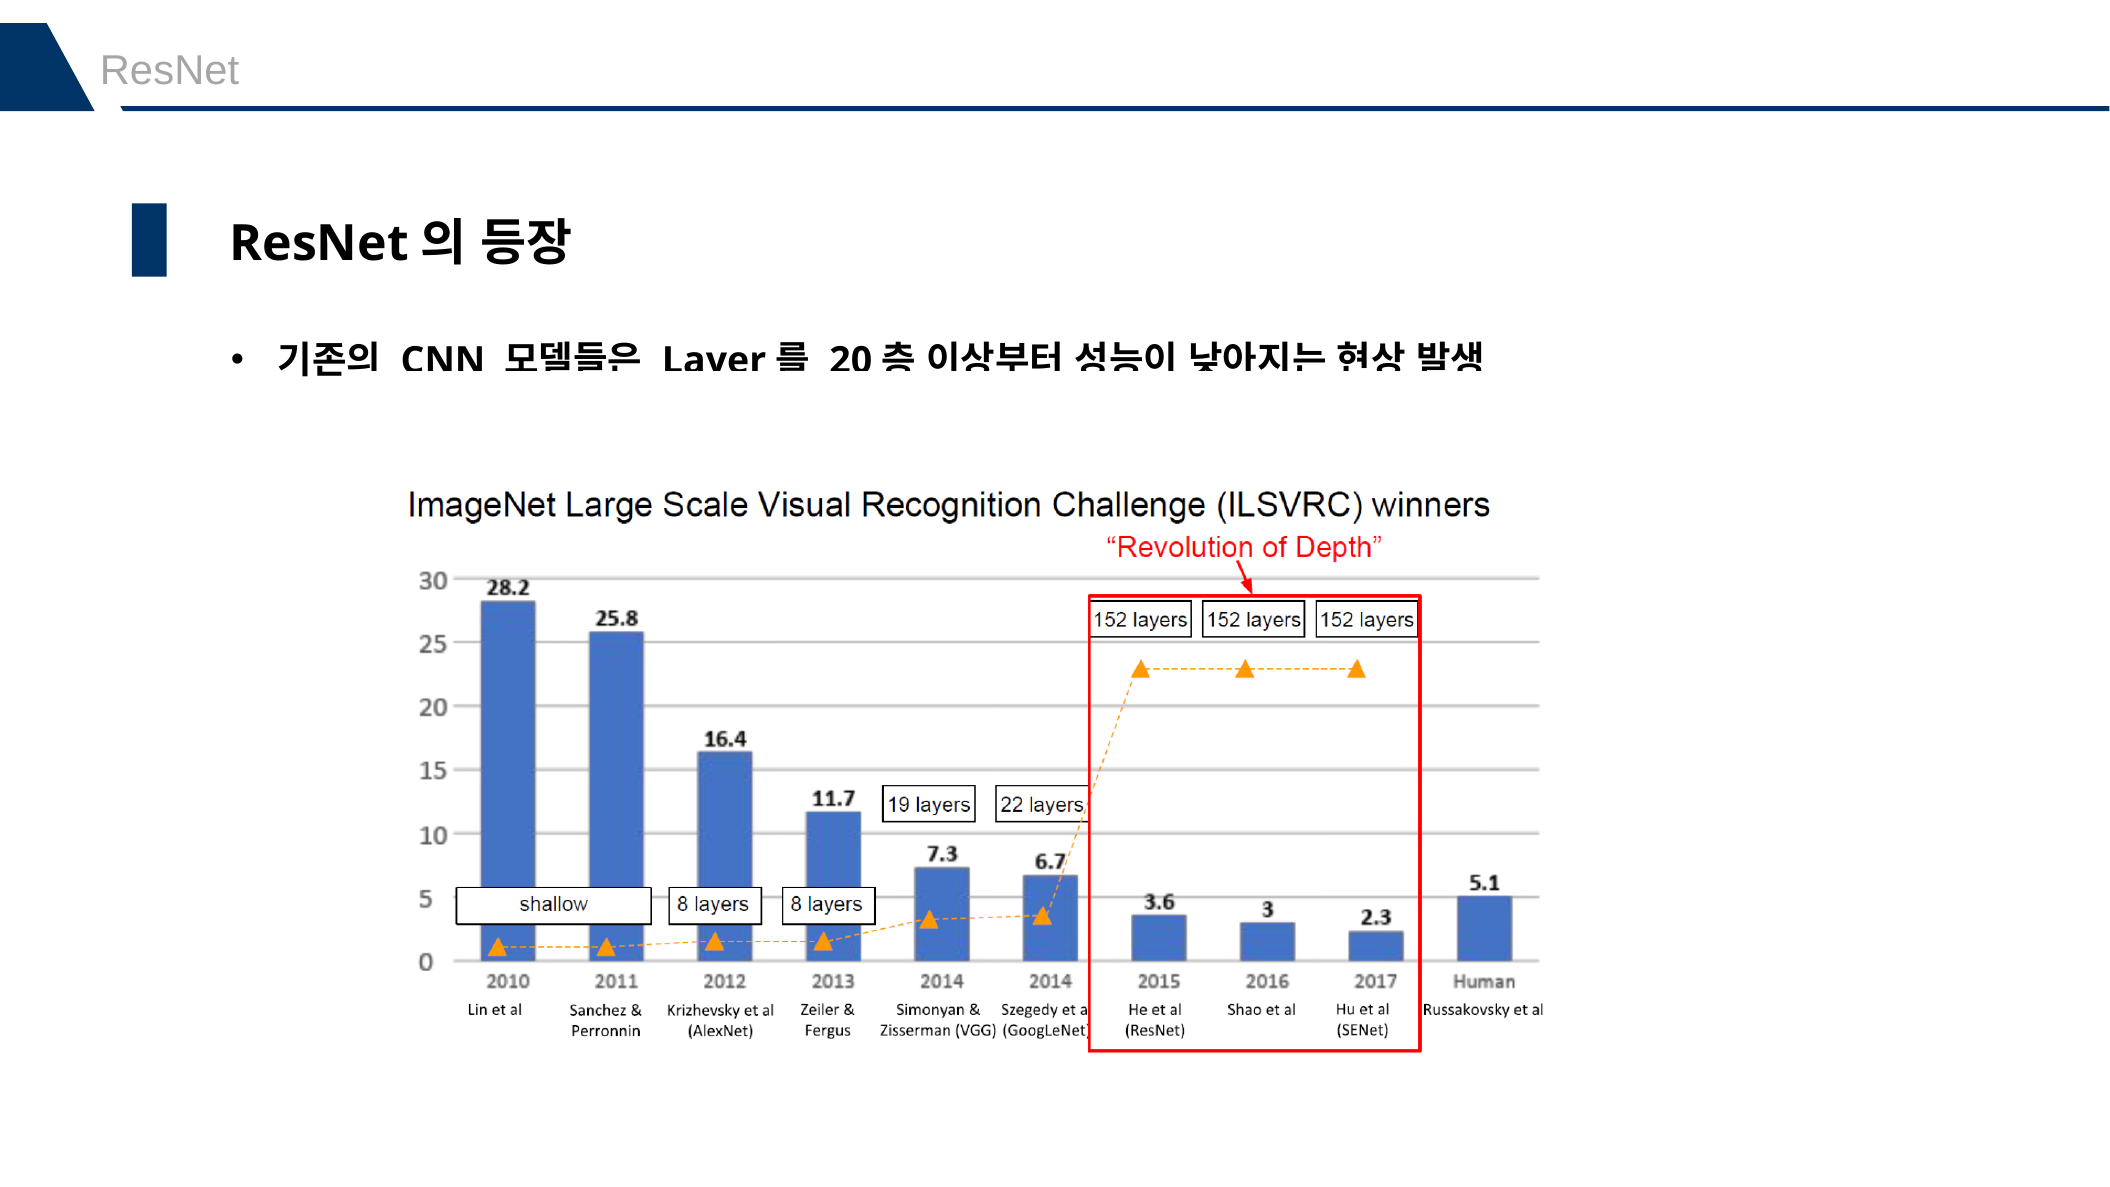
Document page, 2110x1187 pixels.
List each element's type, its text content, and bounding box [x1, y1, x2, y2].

text_box [0, 22, 97, 113]
text_box ResNet [99, 42, 603, 93]
picture [369, 371, 1574, 1100]
text_box [131, 202, 168, 278]
text_box [118, 104, 2110, 113]
text_box ResNet의 등장 [214, 203, 588, 279]
text_box 기존의 CNN 모델들은 Layer를 20층 이상부터 성능이 낮아지는 현상 발생 [216, 238, 2071, 434]
